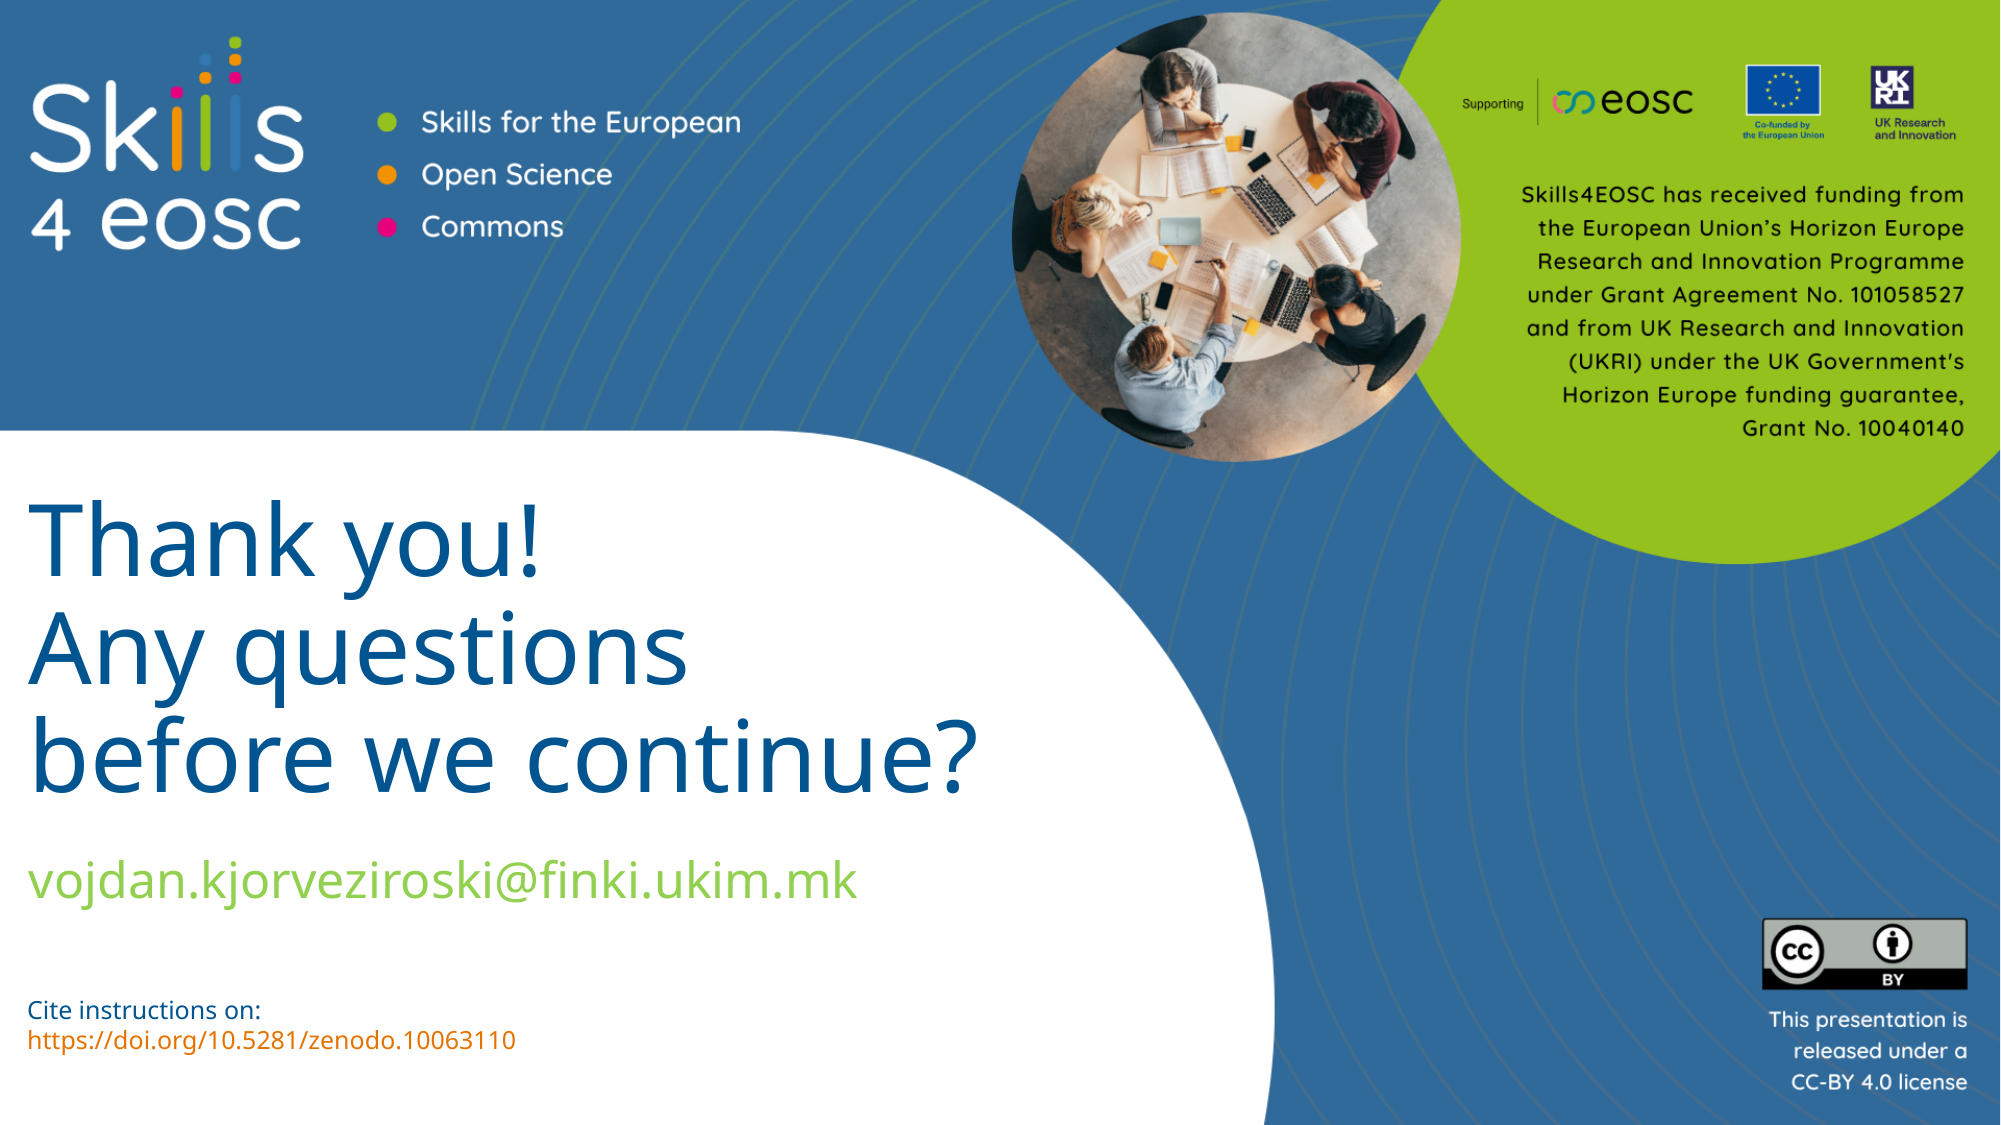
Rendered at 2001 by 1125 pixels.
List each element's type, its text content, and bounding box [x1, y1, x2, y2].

title Thank you! Any questions before we continue? [13, 482, 1024, 815]
text_box Cite instructions on: https://doi.org/10.5281/zenodo.10063110 [12, 987, 1125, 1062]
picture [0, 0, 2001, 1125]
list vojdan.kjorveziroski@finki.ukim.mk [13, 848, 1024, 954]
